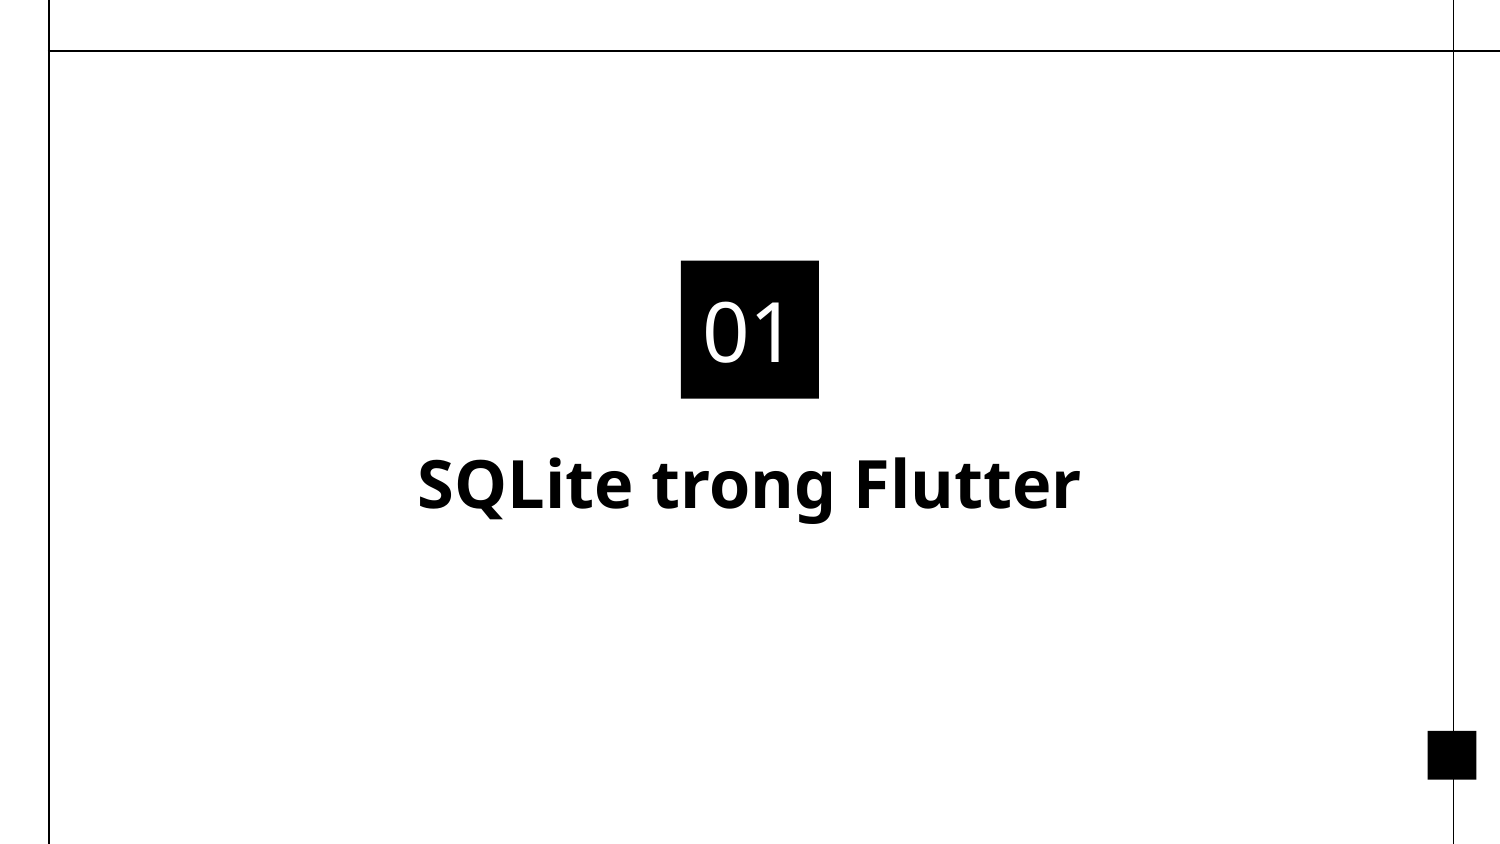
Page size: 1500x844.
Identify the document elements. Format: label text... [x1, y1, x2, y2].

title SQLite trong Flutter [0, 398, 1500, 537]
title 01 [680, 260, 819, 399]
